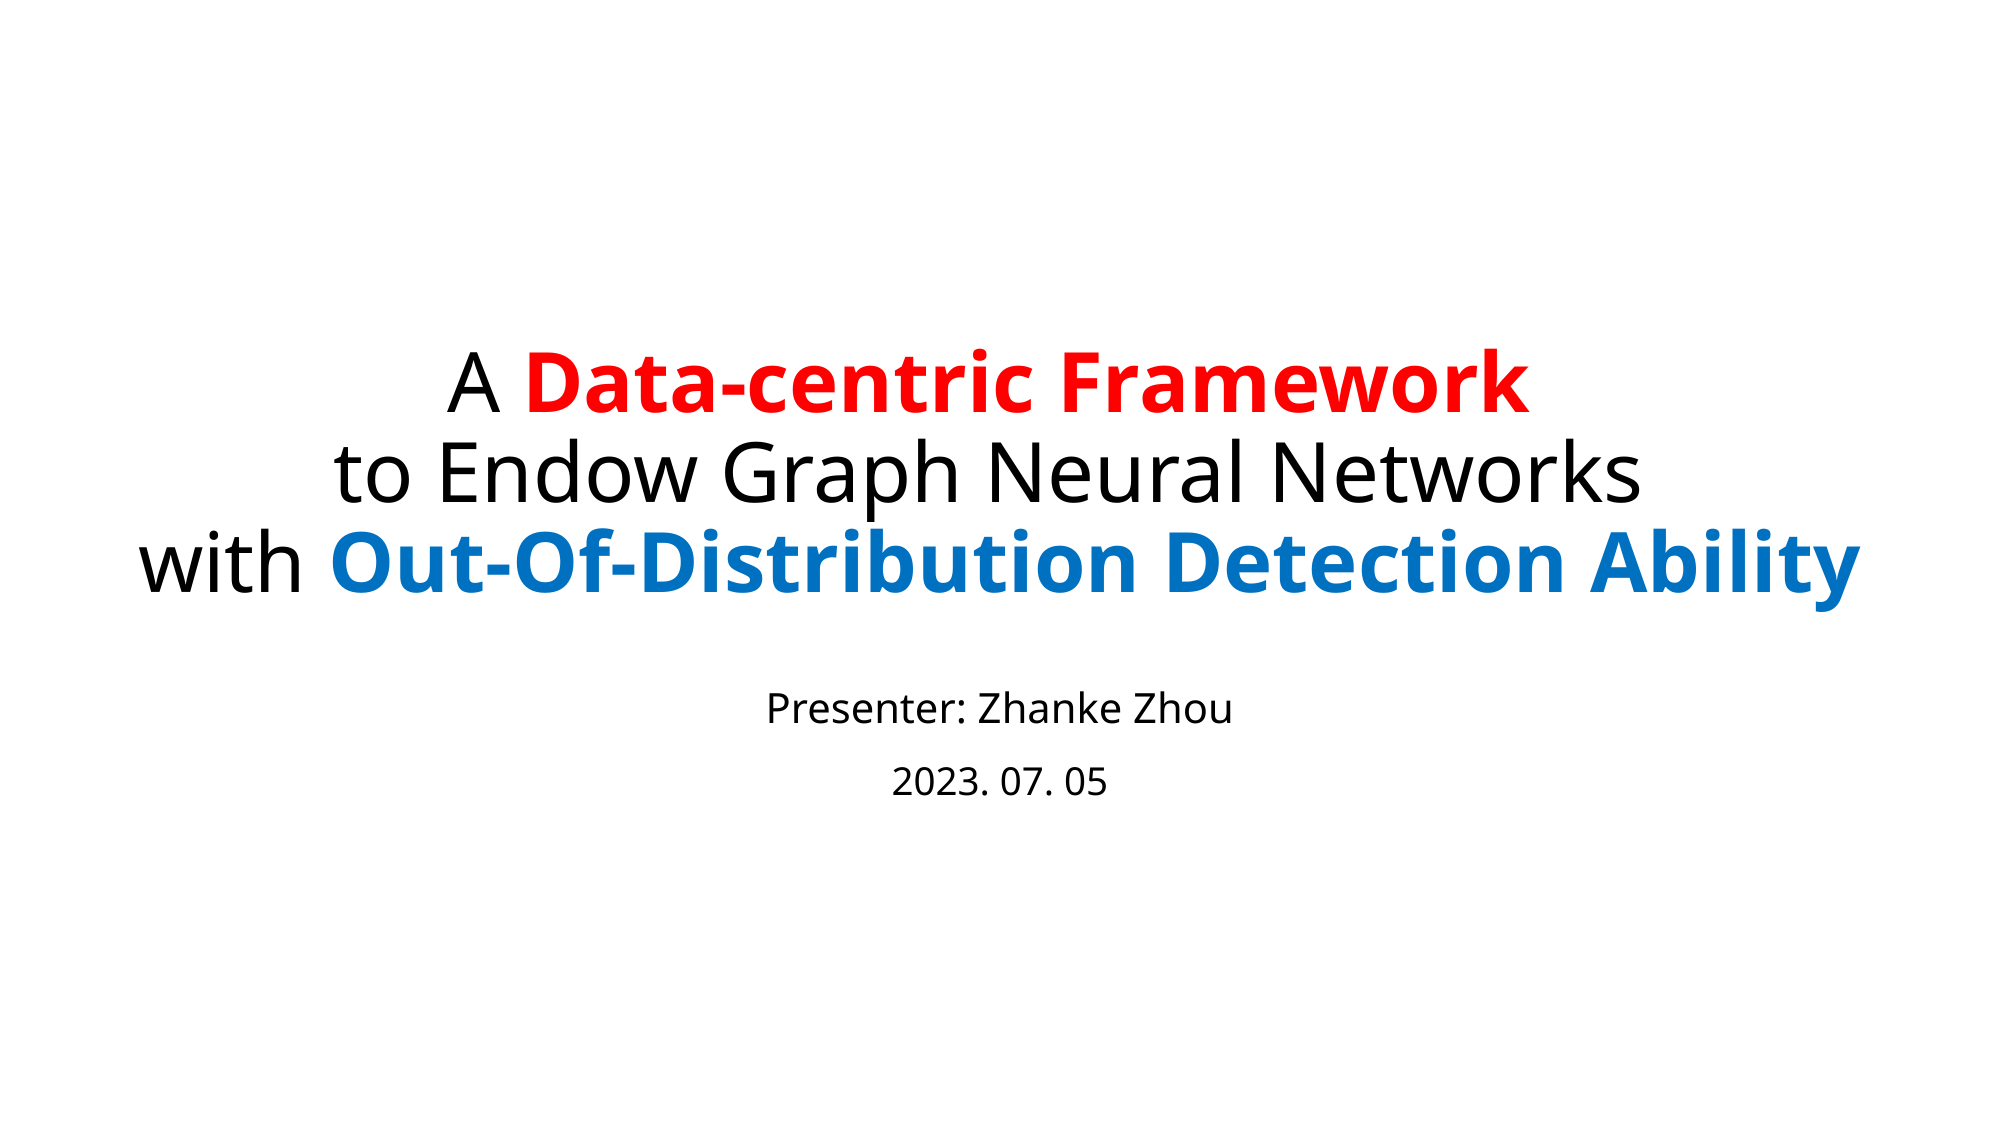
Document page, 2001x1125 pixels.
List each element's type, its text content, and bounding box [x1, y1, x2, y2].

subtitle Presenter: Zhanke Zhou 2023. 07. 05 [249, 674, 1750, 947]
title A Data-centric Framework to Endow Graph Neural Networks with Out-Of-Distribution Detection Ability [27, 300, 1973, 618]
